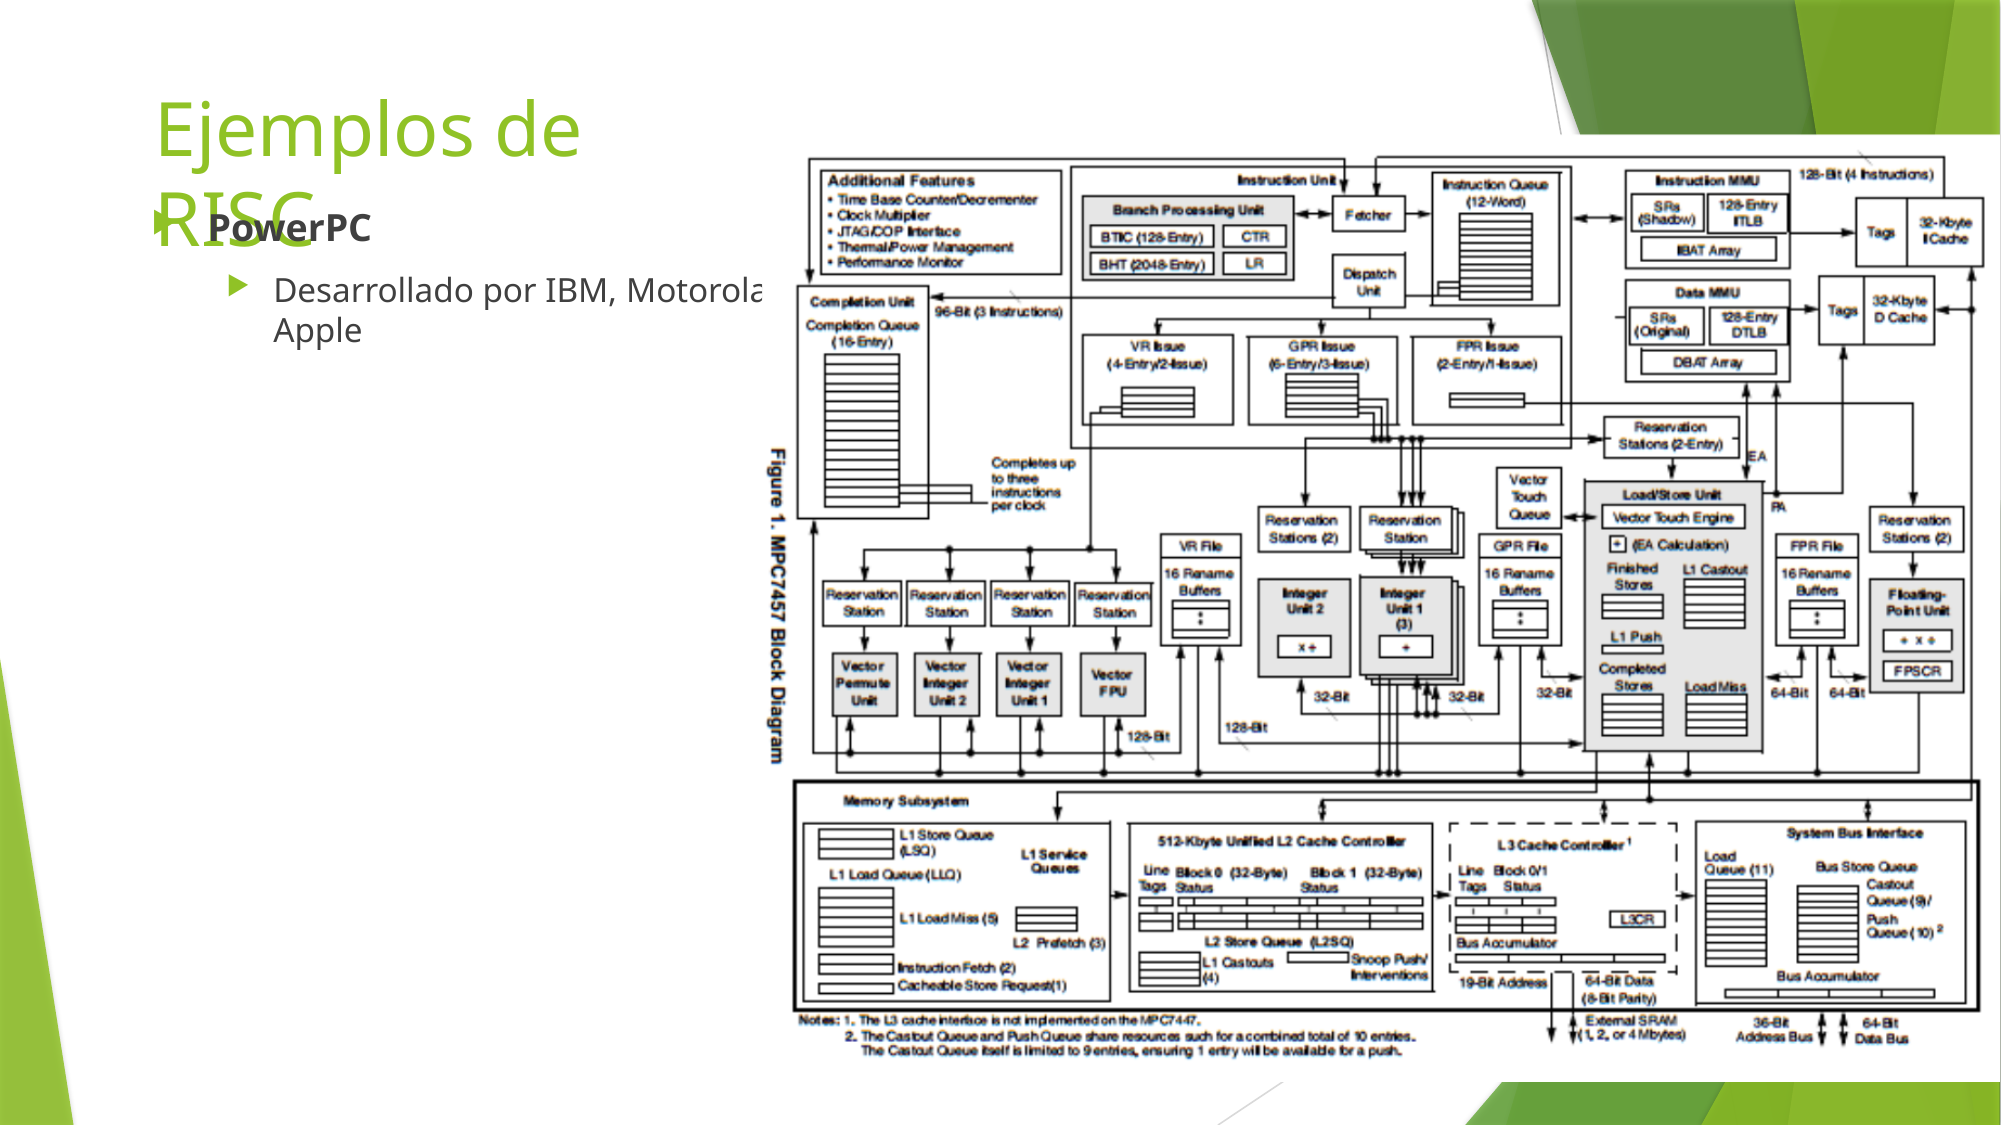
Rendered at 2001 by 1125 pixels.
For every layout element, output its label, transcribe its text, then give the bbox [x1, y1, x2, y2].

title Ejemplos de RISC [139, 73, 762, 196]
list PowerPC Desarrollado por IBM, Motorola, Apple [136, 196, 762, 374]
picture [763, 0, 2000, 1125]
